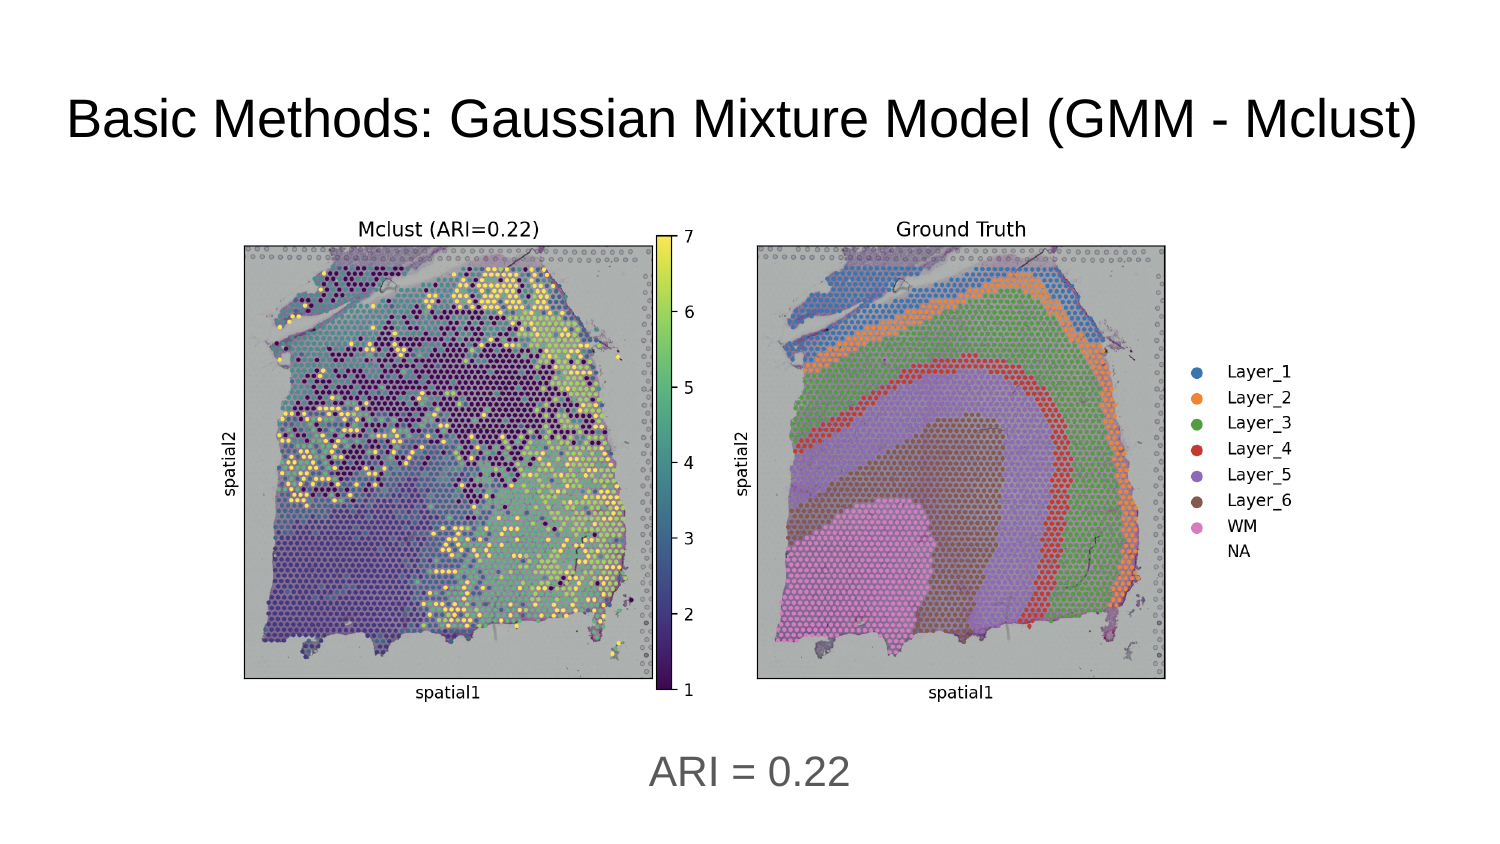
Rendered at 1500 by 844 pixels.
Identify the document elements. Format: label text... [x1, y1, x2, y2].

list ARI = 0.22 [51, 726, 1449, 812]
picture [197, 190, 1303, 727]
title Basic Methods: Gaussian Mixture Model (GMM - Mclust) [51, 72, 1449, 167]
